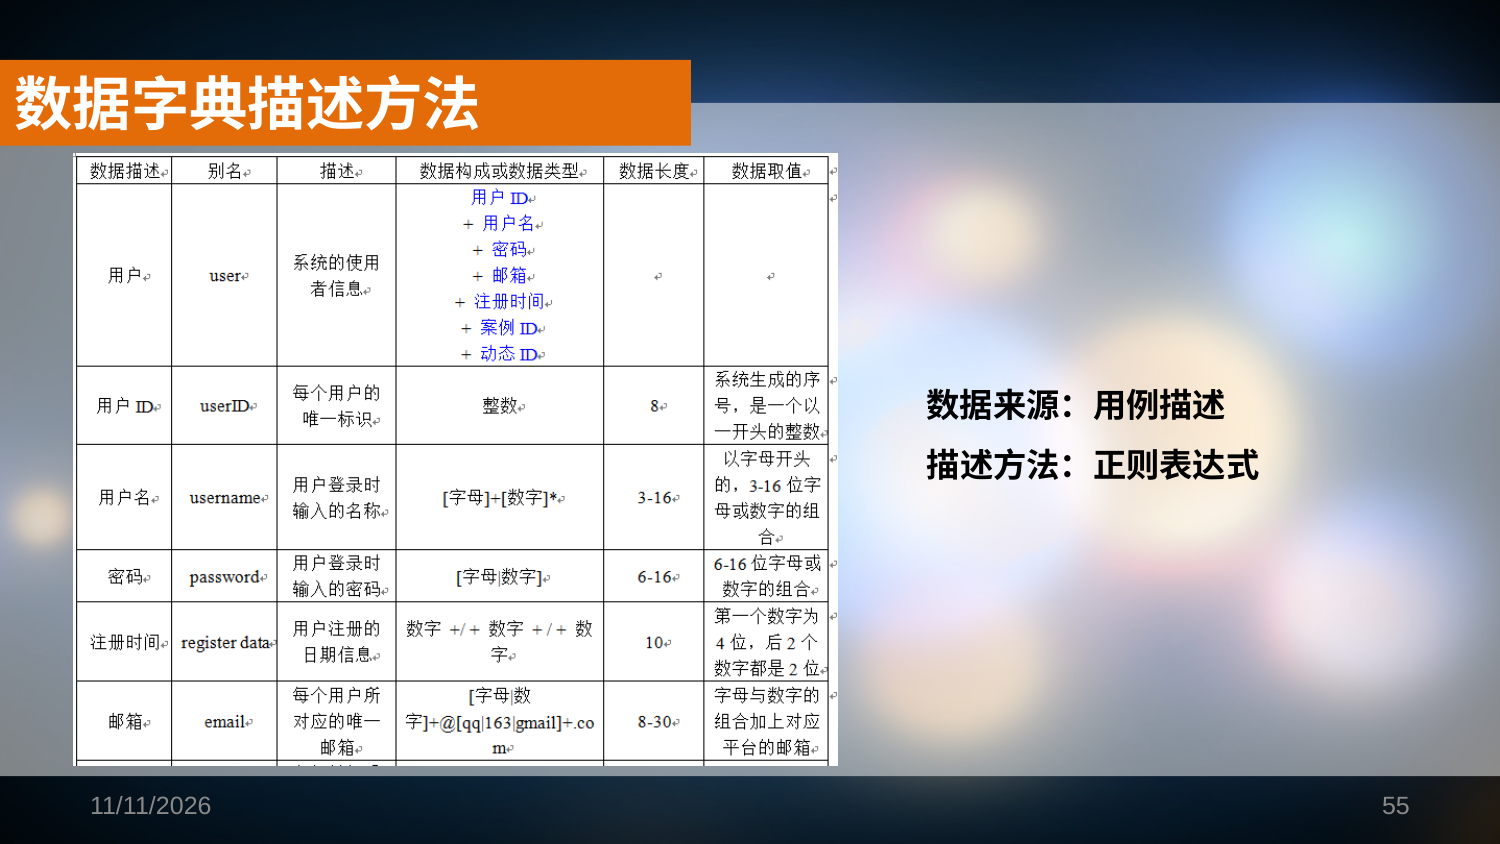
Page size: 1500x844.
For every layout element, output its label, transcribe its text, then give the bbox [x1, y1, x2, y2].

picture [0, 0, 1500, 102]
picture [0, 777, 1500, 844]
text_box 数据字典描述方法 [0, 59, 691, 145]
slide_number 55 [1074, 781, 1426, 828]
text_box 数据来源：用例描述 描述方法：正则表达式 [842, 357, 1487, 492]
picture [73, 153, 838, 767]
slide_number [74, 781, 426, 828]
text_box [0, 102, 1500, 777]
